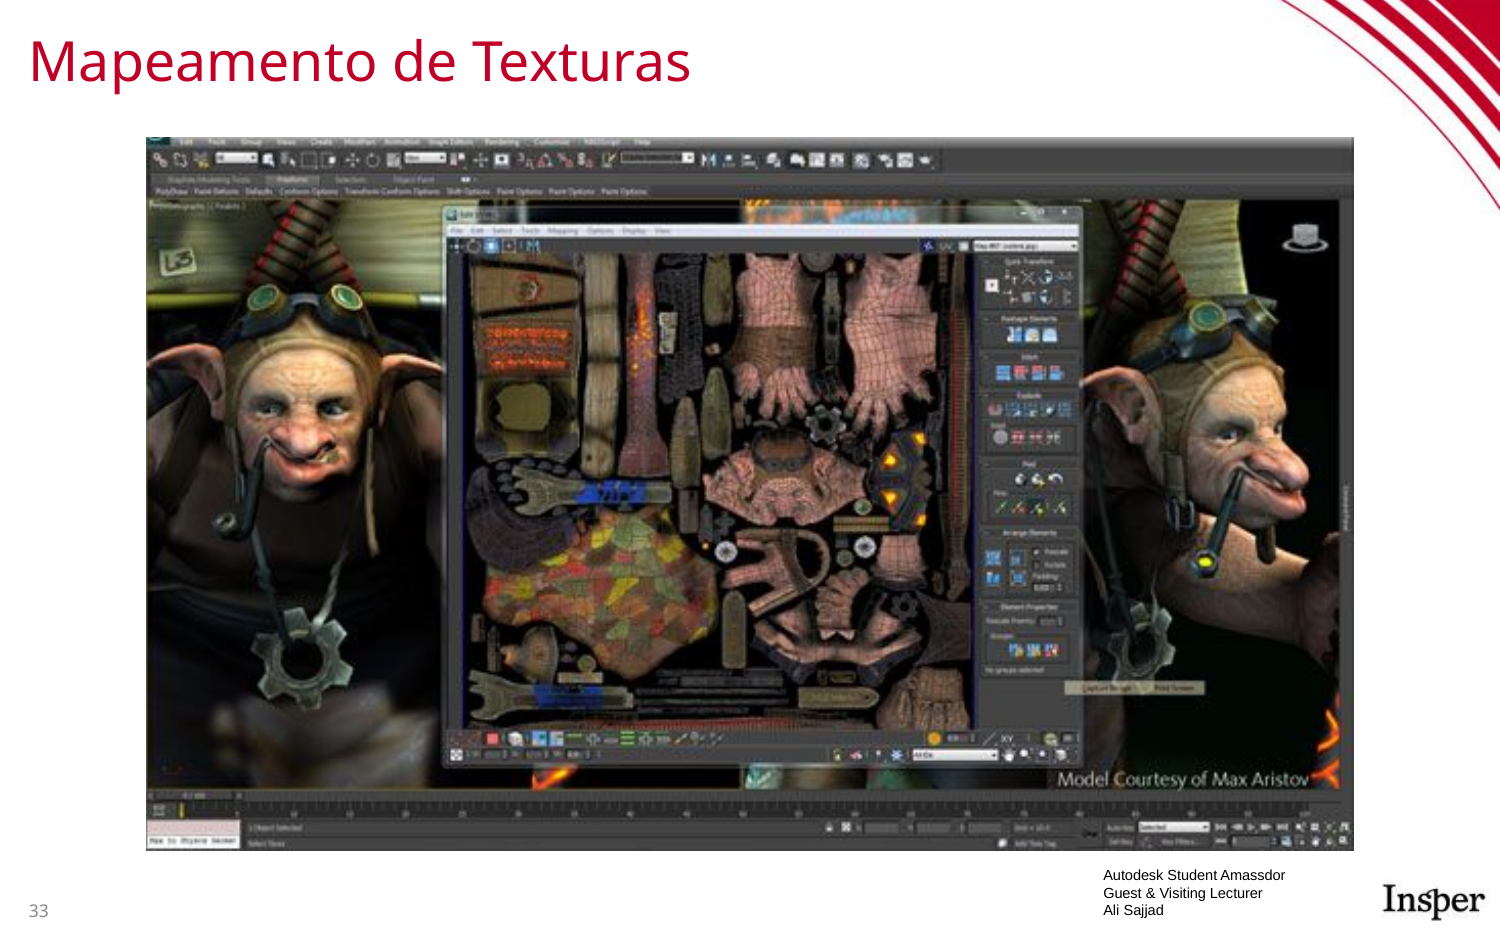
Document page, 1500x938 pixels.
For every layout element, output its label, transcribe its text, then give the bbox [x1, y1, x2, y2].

title Mapeamento de Texturas [13, 18, 1397, 104]
text_box Autodesk Student Amassdor Guest & Visiting Lecturer Ali Sajjad [1088, 858, 1353, 934]
picture [146, 0, 1500, 938]
slide_number 33 [0, 887, 78, 938]
